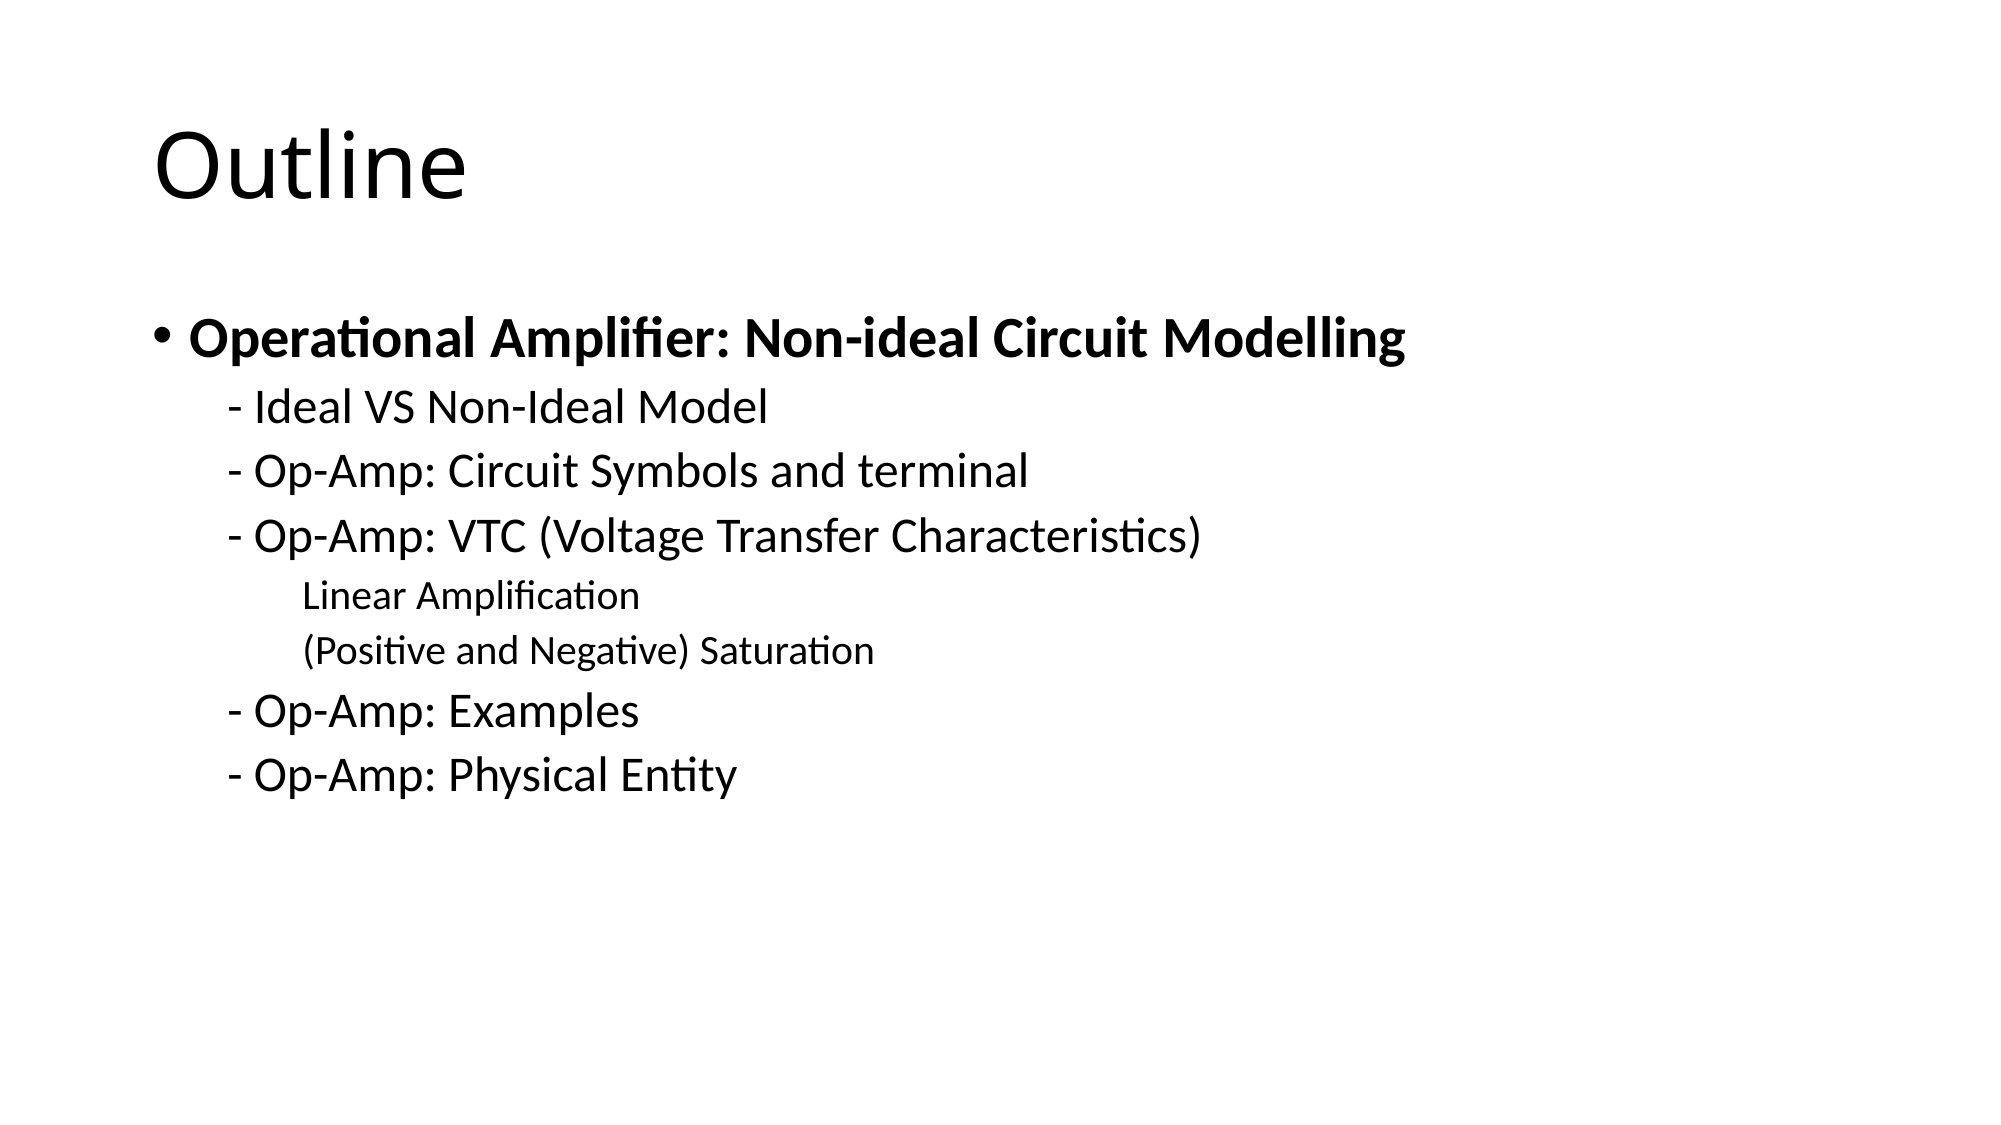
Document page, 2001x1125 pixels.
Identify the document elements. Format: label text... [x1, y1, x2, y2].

title Outline [137, 59, 1863, 278]
list Operational Amplifier: Non-ideal Circuit Modelling - Ideal VS Non-Ideal Model - Op-Amp: Circuit Symbols and terminal - Op-Amp: VTC (Voltage Transfer Characteristics) Linear Amplification (Positive and Negative) Saturation - Op-Amp: Examples - Op-Amp: Physical Entity [137, 299, 1863, 1014]
